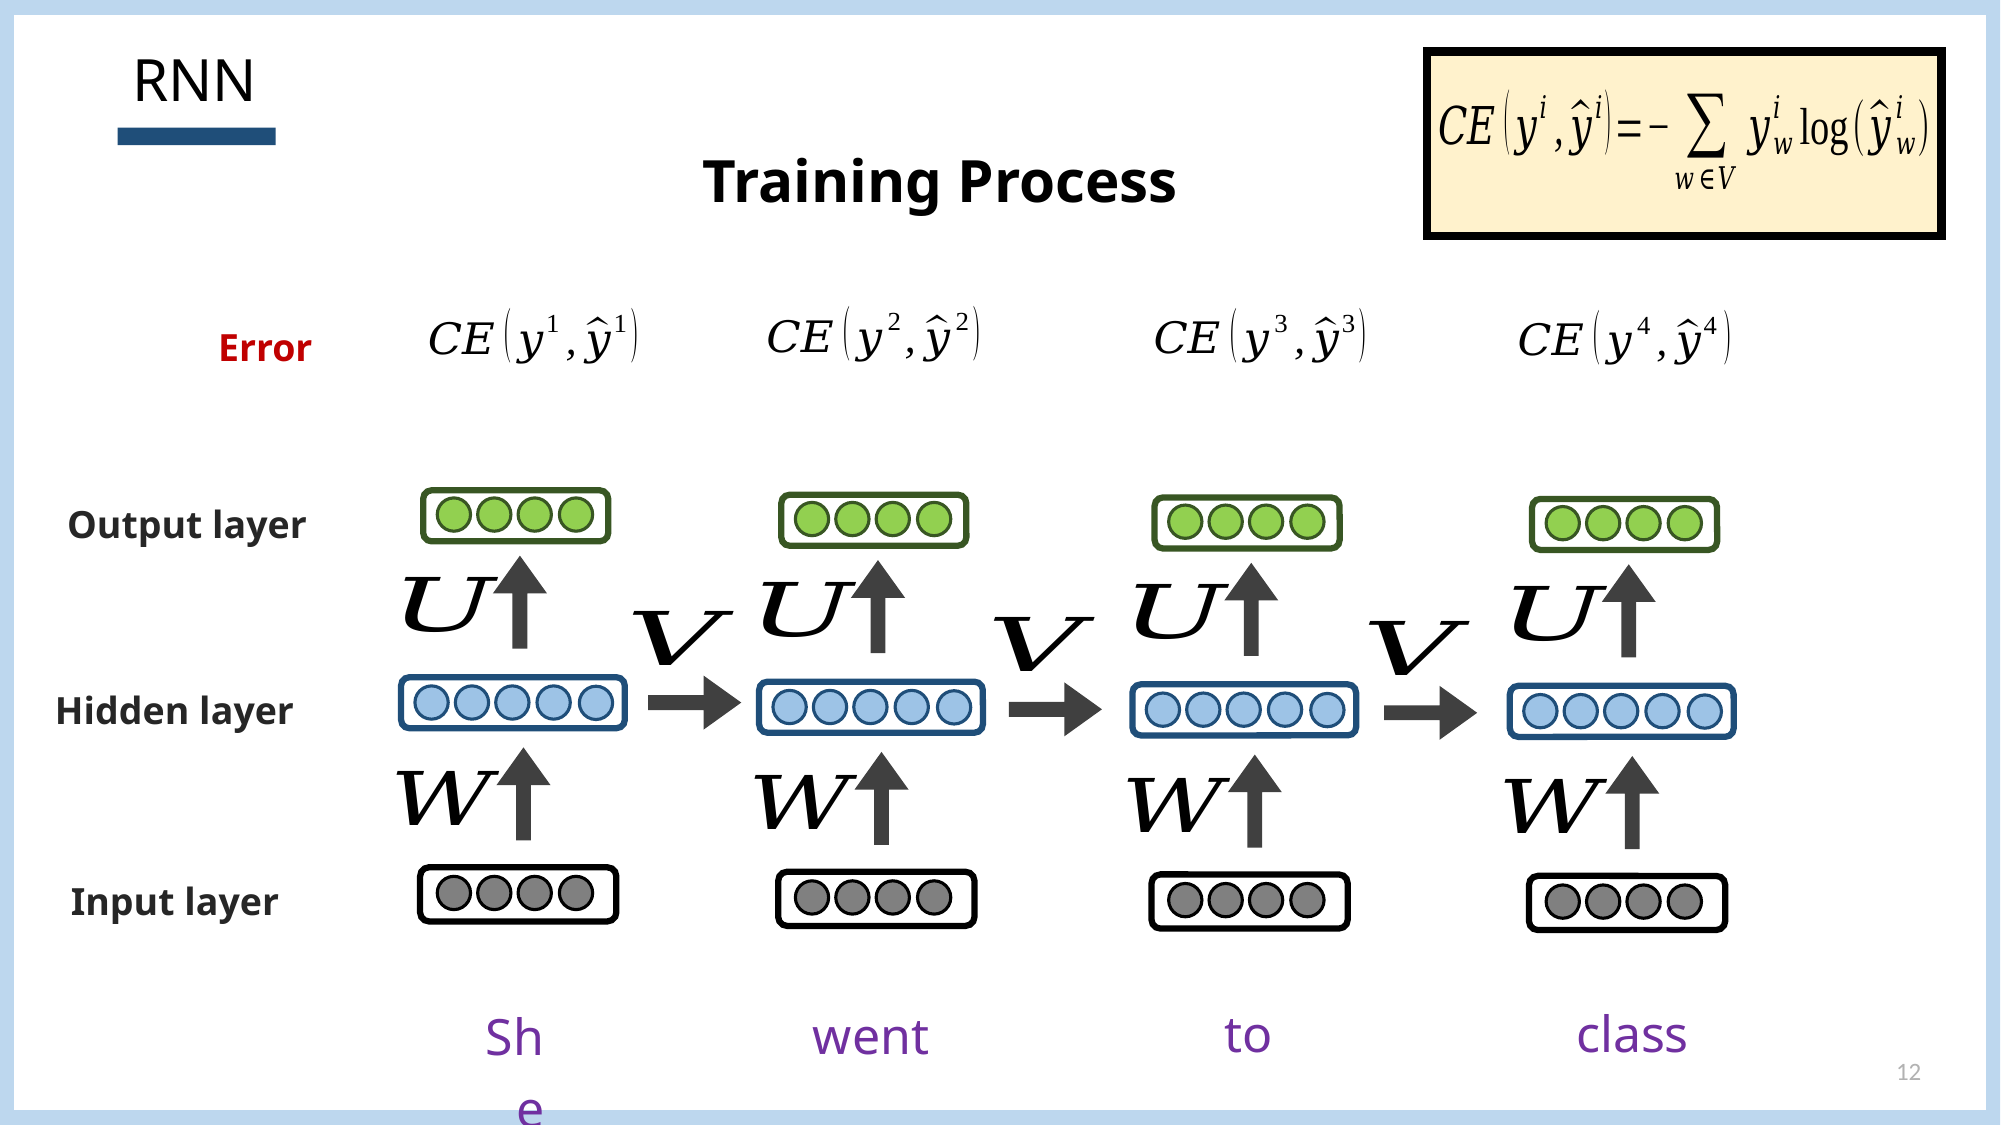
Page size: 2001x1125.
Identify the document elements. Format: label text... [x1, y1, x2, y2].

text_box [1185, 691, 1222, 728]
text_box [578, 685, 614, 721]
text_box [1527, 874, 1727, 932]
text_box [422, 489, 610, 543]
text_box [1603, 754, 1662, 851]
text_box [1248, 882, 1284, 918]
text_box [1267, 691, 1303, 728]
text_box [1153, 496, 1341, 550]
text_box class [1545, 983, 1704, 1040]
text_box Input layer [43, 861, 295, 939]
text_box [1131, 683, 1358, 737]
text_box [535, 684, 572, 721]
text_box [1225, 752, 1284, 849]
text_box [1145, 691, 1181, 728]
text_box [1687, 693, 1723, 730]
text_box [494, 745, 553, 842]
text_box [1644, 693, 1681, 729]
text_box [812, 689, 848, 725]
text_box [771, 689, 808, 725]
text_box [936, 689, 972, 726]
text_box [647, 673, 744, 732]
text_box [1007, 680, 1104, 739]
text_box [517, 875, 553, 911]
text_box [1167, 882, 1203, 918]
slide_number 12 [1486, 1040, 1937, 1101]
text_box [1603, 693, 1639, 729]
text_box [1222, 561, 1281, 657]
text_box [413, 684, 450, 721]
text_box [1522, 693, 1559, 729]
text_box [848, 558, 908, 655]
text_box [1226, 691, 1262, 728]
text_box Output layer [39, 484, 322, 562]
text_box [1667, 883, 1703, 920]
text_box [777, 870, 976, 927]
text_box went [779, 984, 945, 1068]
text_box [1383, 683, 1479, 742]
text_box [490, 553, 549, 650]
text_box [852, 689, 889, 725]
text_box [1426, 50, 1943, 237]
text_box [1207, 882, 1244, 918]
text_box [834, 879, 871, 916]
text_box [1508, 684, 1735, 738]
text_box [894, 689, 930, 725]
text_box [1563, 693, 1599, 729]
text_box [1150, 873, 1349, 930]
text_box [1585, 883, 1621, 920]
text_box [916, 879, 952, 916]
text_box [558, 875, 594, 911]
text_box [1309, 692, 1346, 728]
text_box [436, 875, 472, 911]
text_box [419, 866, 618, 923]
text_box [1599, 562, 1658, 659]
text_box [1545, 883, 1581, 920]
text_box [1531, 497, 1719, 552]
text_box Training Process [687, 123, 1225, 229]
text_box [116, 127, 277, 146]
text_box [852, 750, 911, 846]
title RNN [117, 43, 325, 134]
text_box [758, 680, 984, 734]
text_box to [1172, 983, 1288, 1066]
text_box [494, 684, 531, 721]
text_box [1289, 882, 1326, 918]
text_box [1625, 883, 1662, 920]
text_box [400, 676, 626, 730]
text_box Error [185, 307, 328, 385]
text_box [476, 875, 512, 911]
text_box Hidden layer [24, 670, 310, 748]
text_box [454, 684, 490, 721]
text_box She [444, 985, 560, 1069]
text_box [875, 879, 911, 916]
text_box [780, 493, 968, 547]
text_box [794, 879, 830, 916]
